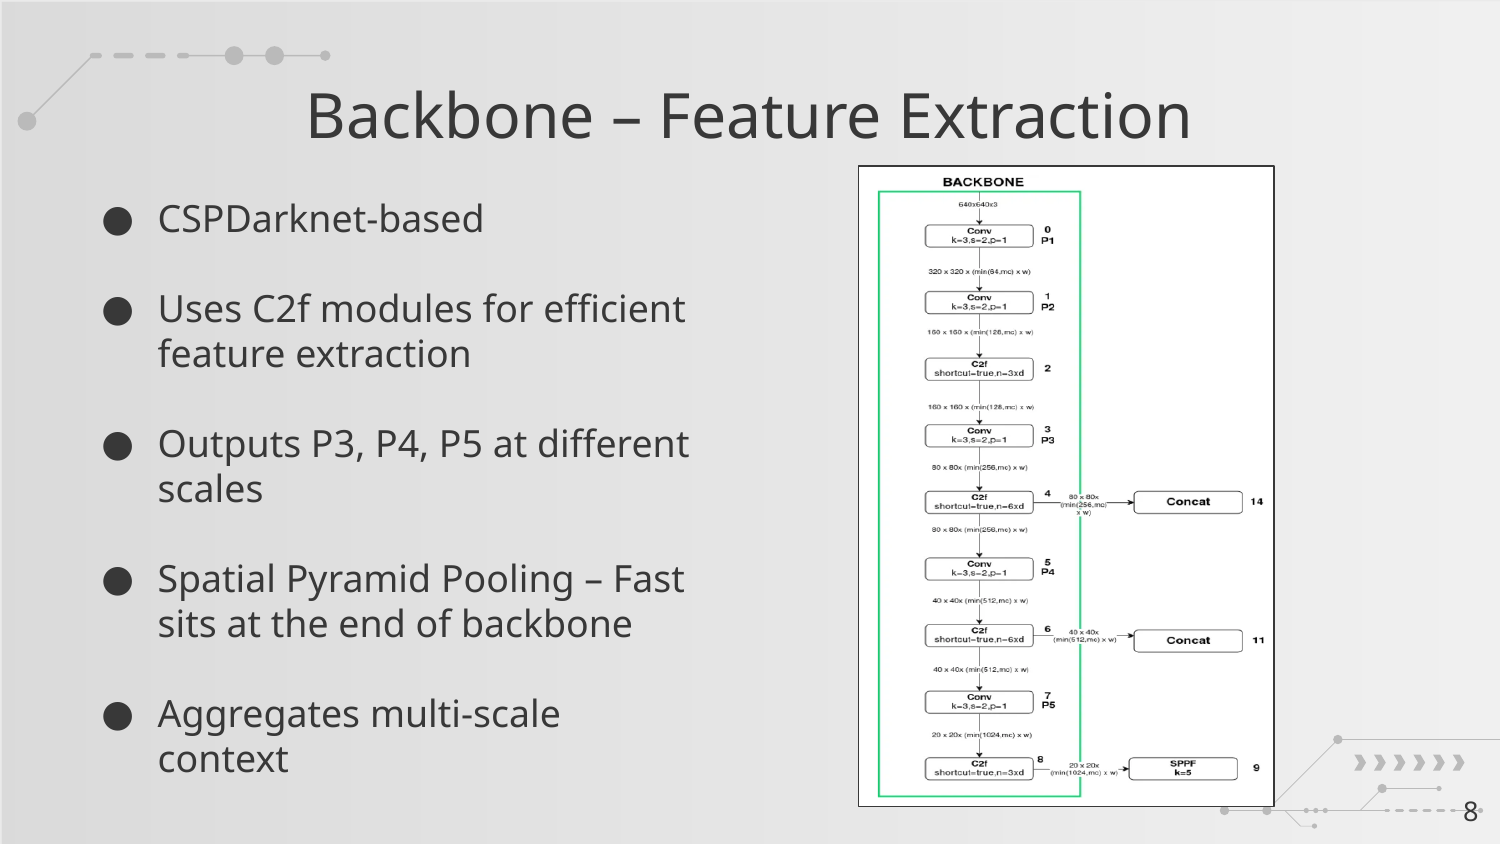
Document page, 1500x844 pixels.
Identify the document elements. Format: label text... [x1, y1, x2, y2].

title Backbone – Feature Extraction [118, 60, 1382, 155]
subtitle CSPDarknet-based Uses C2f modules for efficient feature extraction Outputs P3, P4, P5 at different scales Spatial Pyramid Pooling – Fast sits at the end of backbone Aggregates multi-scale context [67, 179, 713, 738]
slide_number ‹#› [1403, 779, 1494, 844]
picture [858, 166, 1274, 806]
